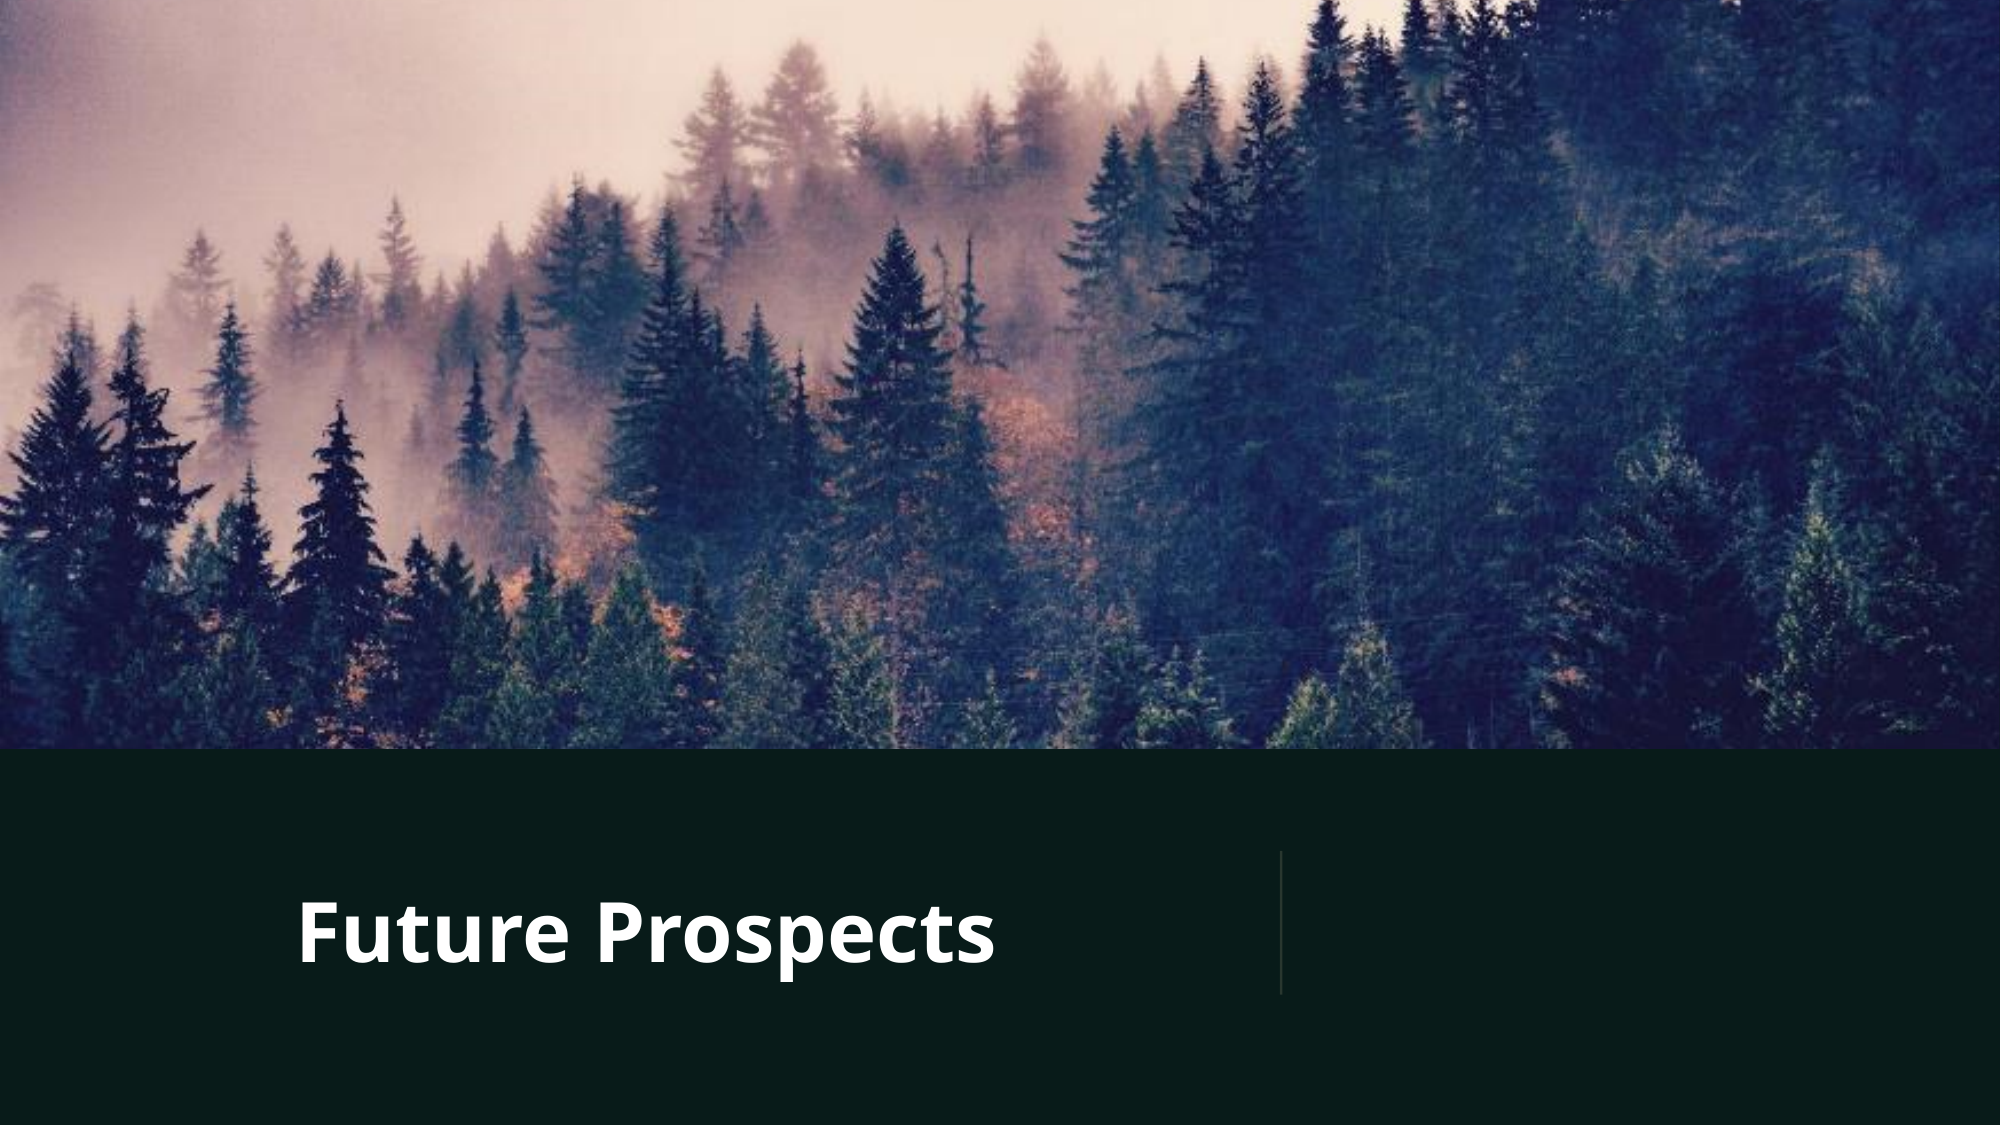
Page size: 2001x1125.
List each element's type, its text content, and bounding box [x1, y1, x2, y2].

title Future Prospects [106, 829, 1234, 1029]
picture [0, 0, 2000, 749]
